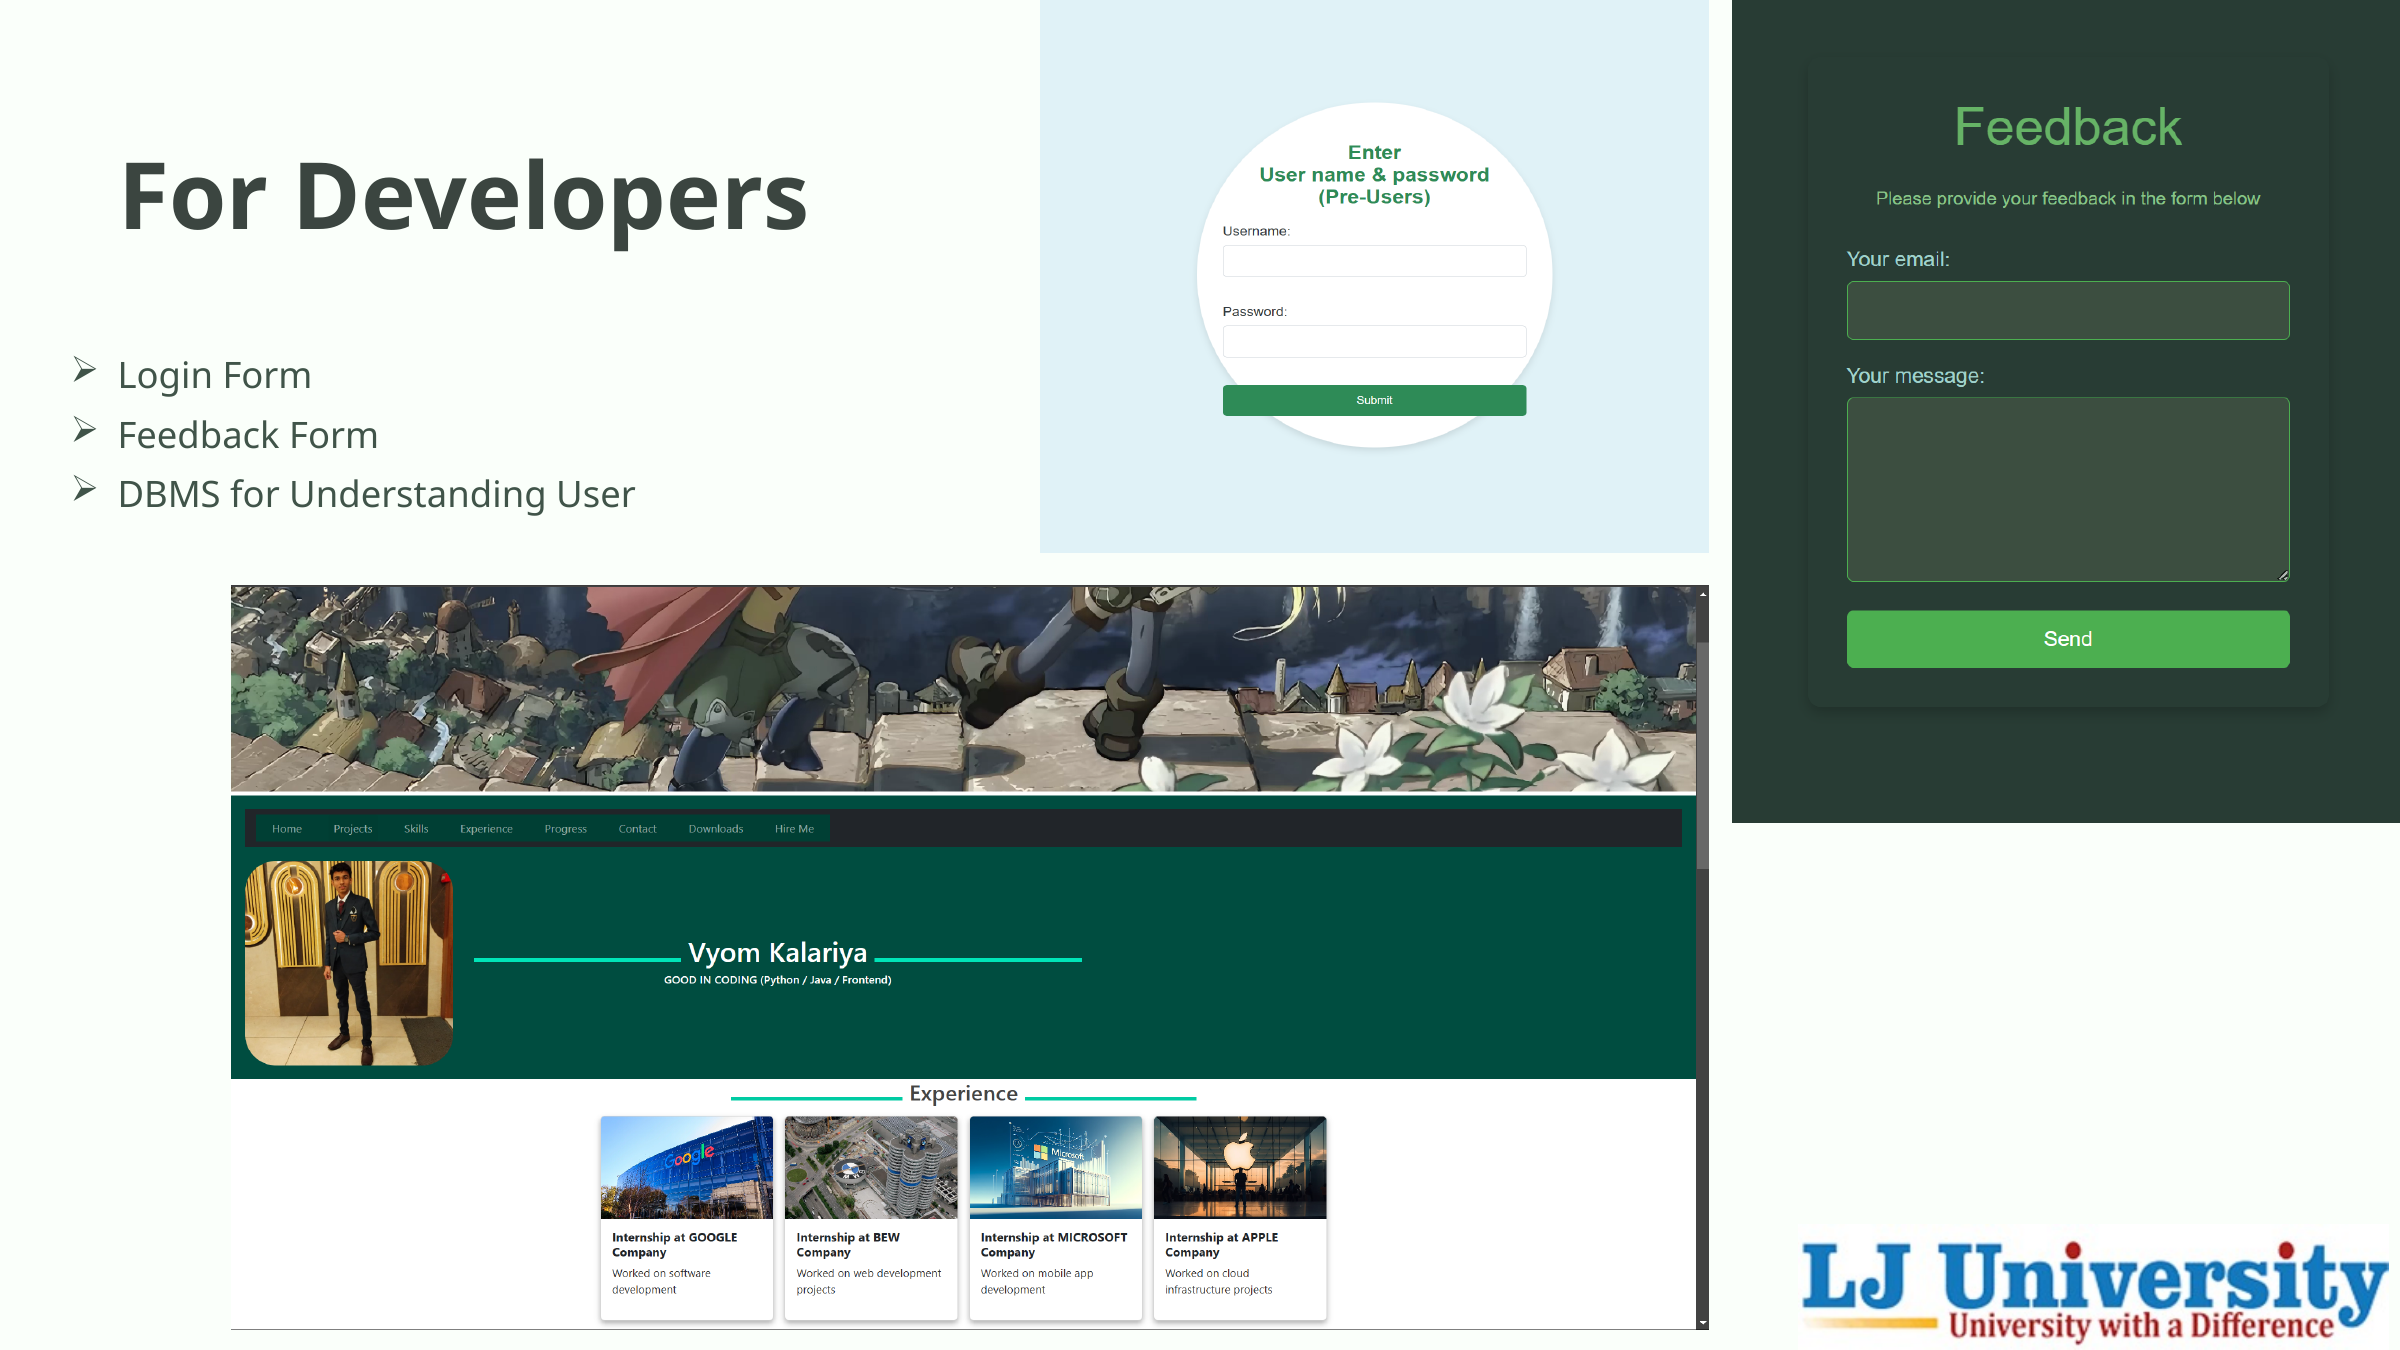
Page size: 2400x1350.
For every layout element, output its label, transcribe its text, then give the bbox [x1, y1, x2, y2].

text_box For Developers [118, 132, 1040, 365]
picture [231, 585, 1709, 1330]
picture [1732, 0, 2400, 823]
picture [1798, 1224, 2389, 1350]
picture [1040, 0, 1709, 553]
text_box Login Form Feedback Form DBMS for Understanding User [70, 336, 885, 516]
